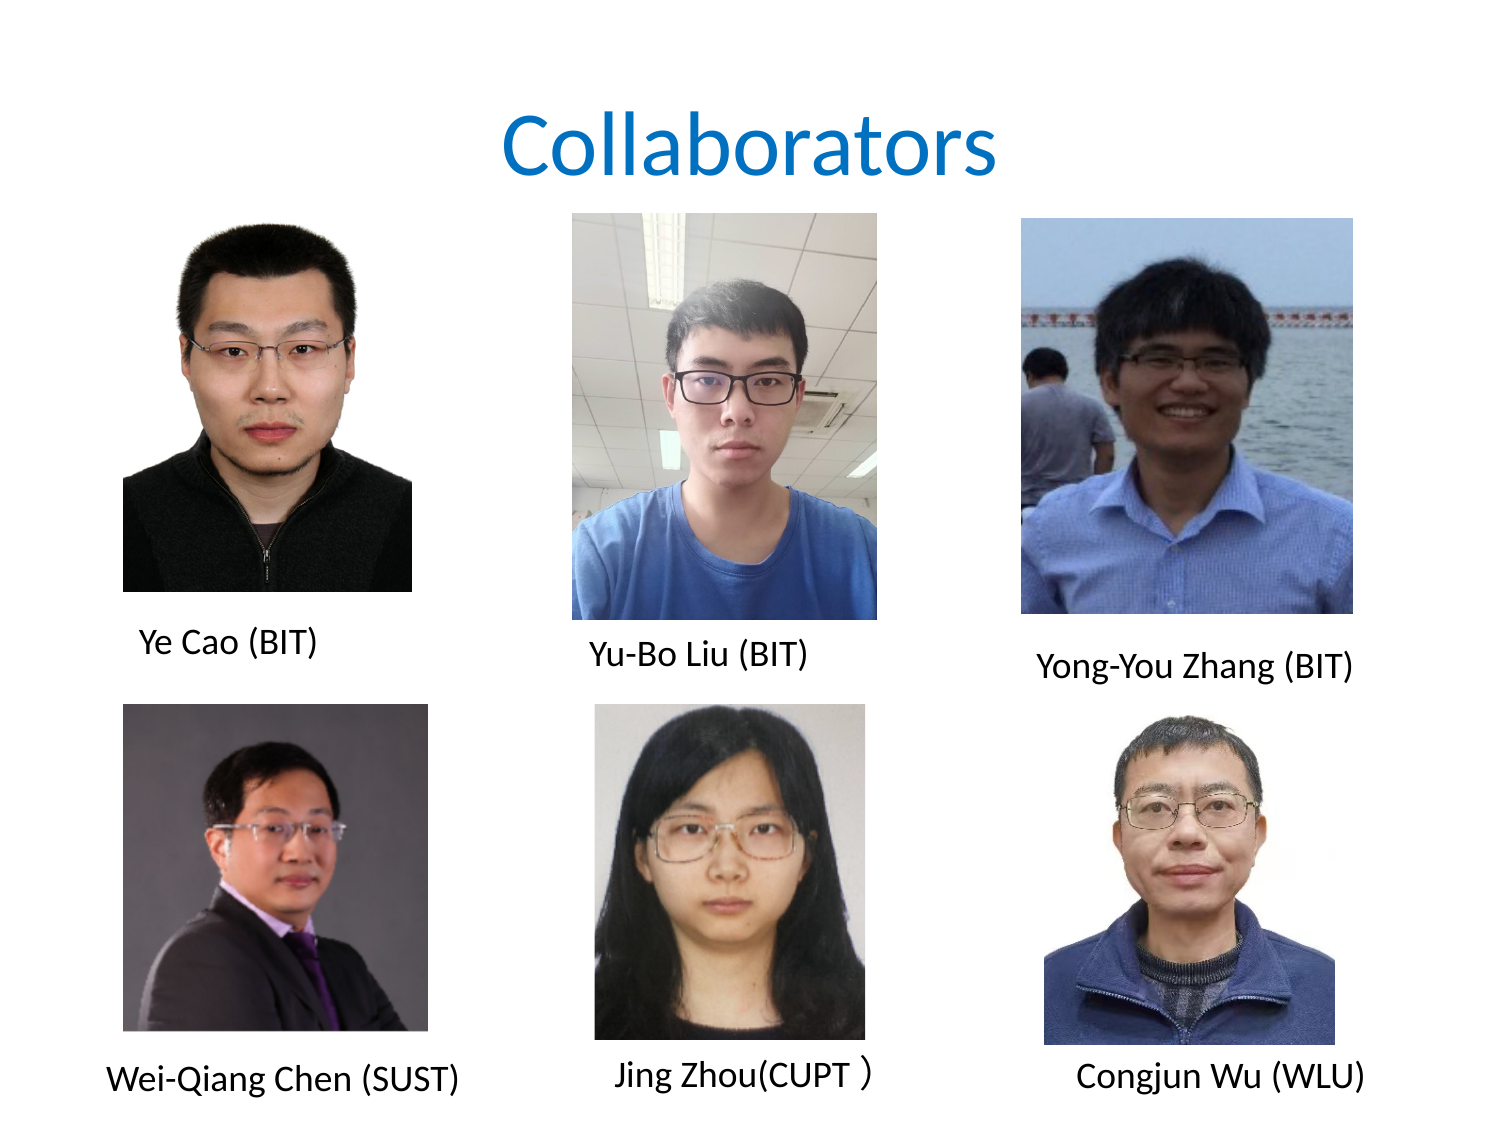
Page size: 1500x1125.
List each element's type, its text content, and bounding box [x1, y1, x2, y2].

title Collaborators [75, 45, 1425, 233]
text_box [573, 703, 931, 1103]
text_box Wei-Qiang Chen (SUST) [91, 1046, 491, 1107]
text_box Yu-Bo Liu (BIT) [574, 621, 926, 682]
text_box Yong-You Zhang (BIT) [1021, 633, 1374, 693]
picture [122, 196, 412, 592]
picture [1021, 218, 1353, 615]
text_box Ye Cao (BIT) [123, 609, 443, 670]
picture [572, 212, 877, 621]
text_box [1043, 691, 1398, 1104]
picture [122, 703, 428, 1033]
